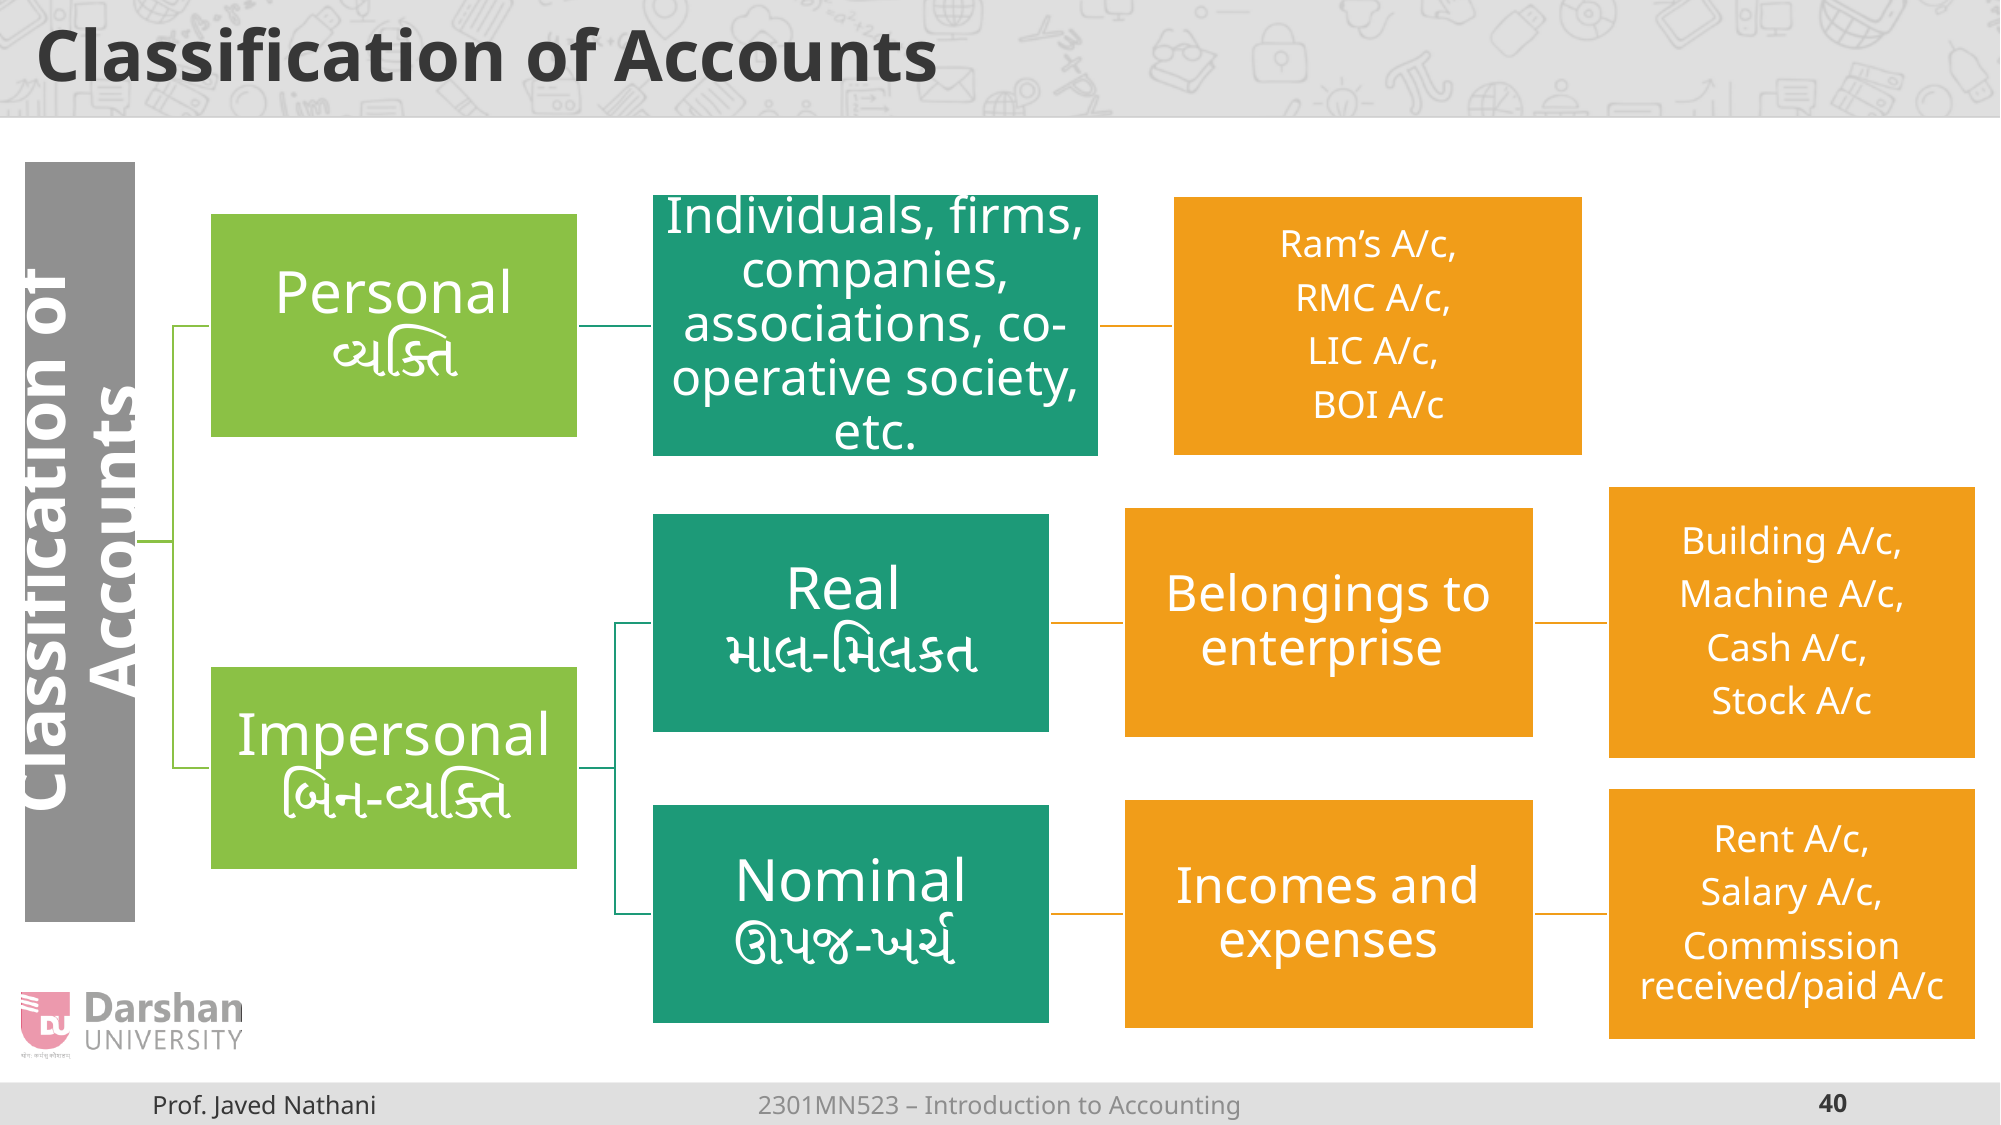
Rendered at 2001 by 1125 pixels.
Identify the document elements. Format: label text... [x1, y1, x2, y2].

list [21, 141, 1979, 1059]
title Classification of Accounts [0, 0, 2000, 117]
